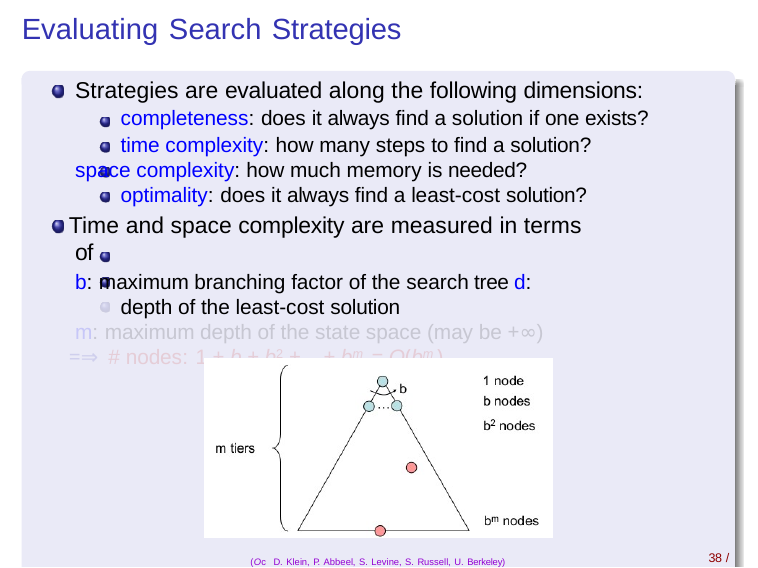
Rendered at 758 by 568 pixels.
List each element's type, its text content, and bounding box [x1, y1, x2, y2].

title Evaluating Search Strategies [15, 7, 757, 106]
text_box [21, 70, 744, 568]
picture [203, 358, 553, 538]
